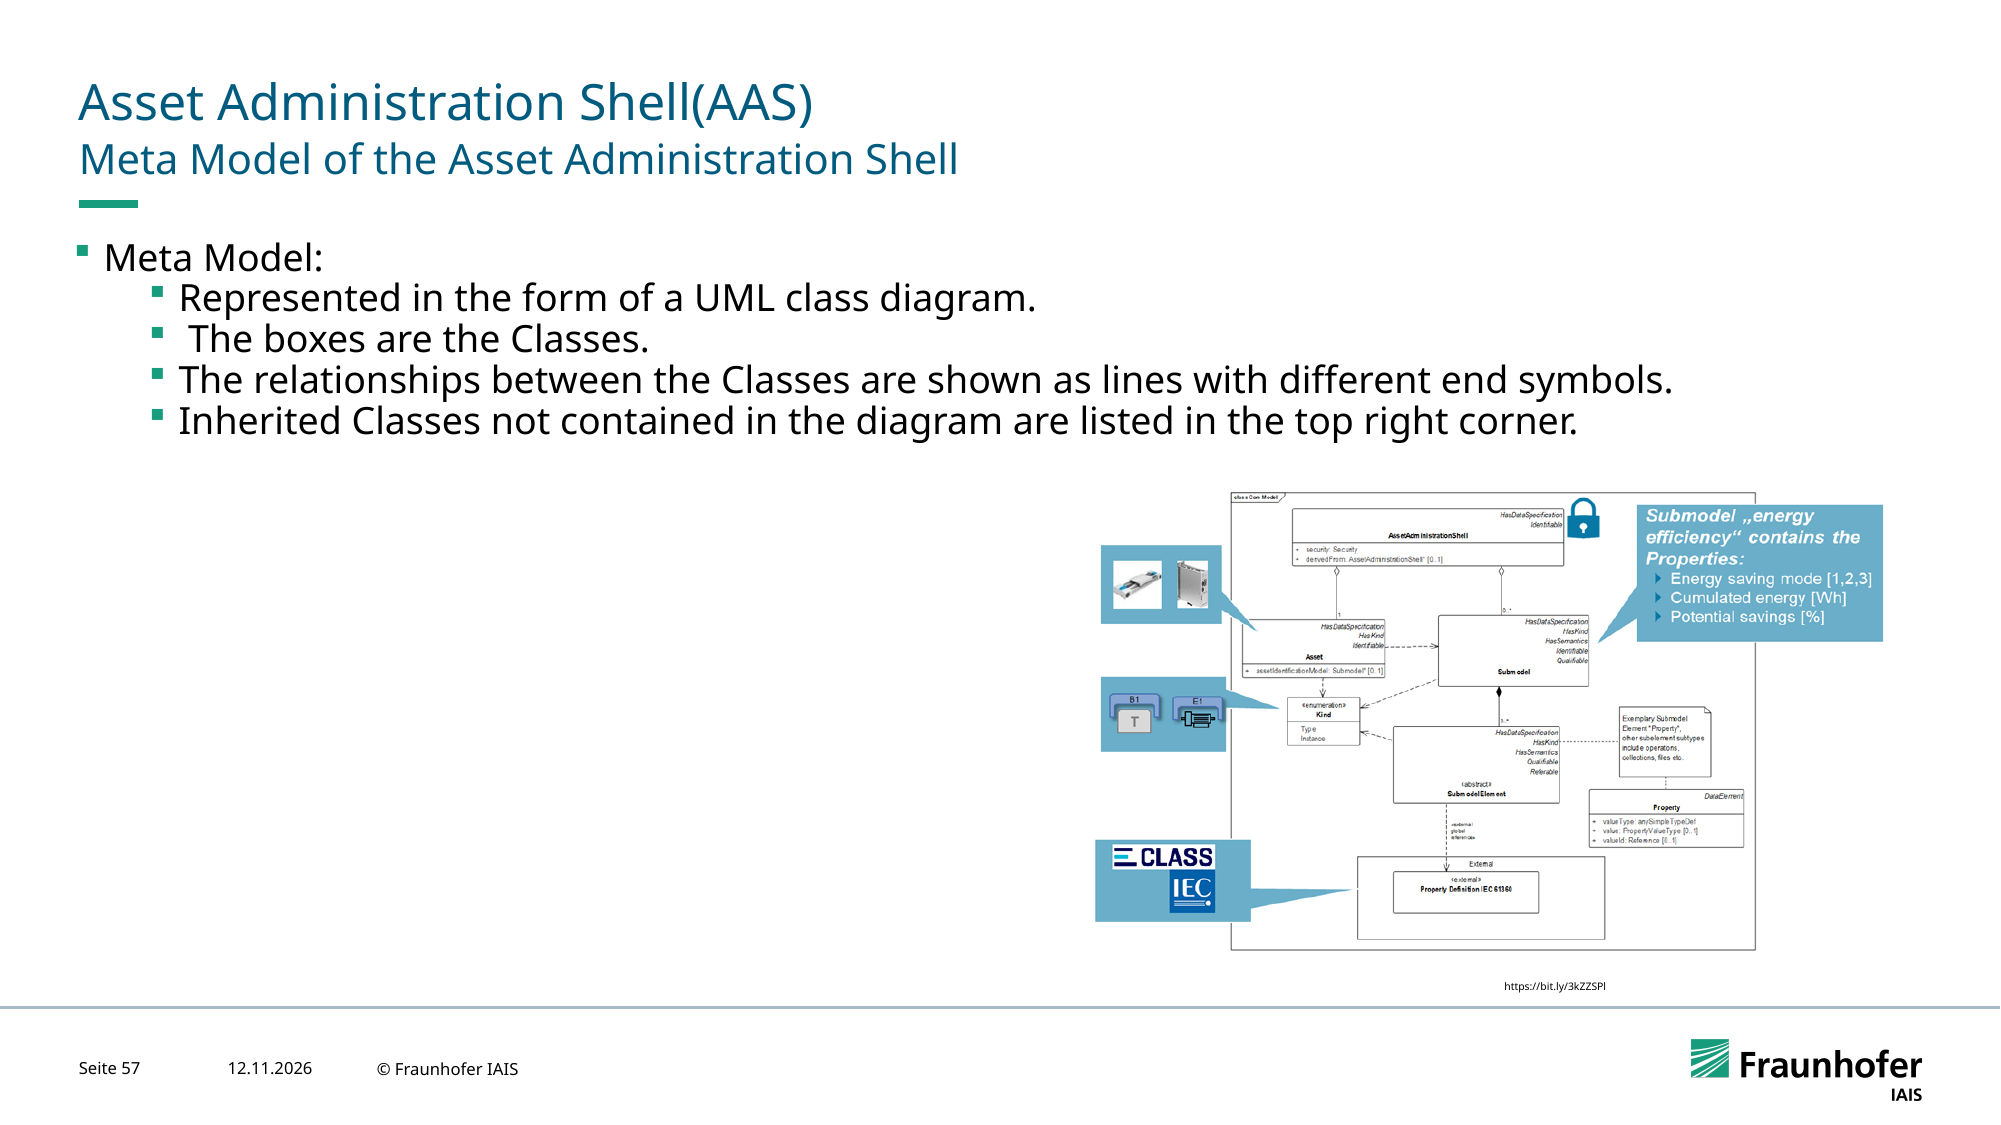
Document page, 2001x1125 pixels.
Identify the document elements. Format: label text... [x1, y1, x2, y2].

picture [1094, 491, 1889, 952]
picture [1691, 1039, 1922, 1101]
text_box https://bit.ly/3kZZSPl [1352, 952, 1760, 993]
slide_number Seite 57 [78, 1059, 197, 1080]
footer © Fraunhofer IAIS [376, 1059, 862, 1080]
list Meta Model of the Asset Administration Shell [78, 127, 1922, 180]
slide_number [227, 1059, 346, 1080]
text_box Meta Model: Represented in the form of a UML class diagram. The boxes are the Classes. The relationships between the Classes are shown as lines with different end symbols. Inherited Classes not contained in the diagram are listed in the top right corner. [59, 230, 1901, 572]
title Asset Administration Shell(AAS) [78, 64, 1922, 127]
